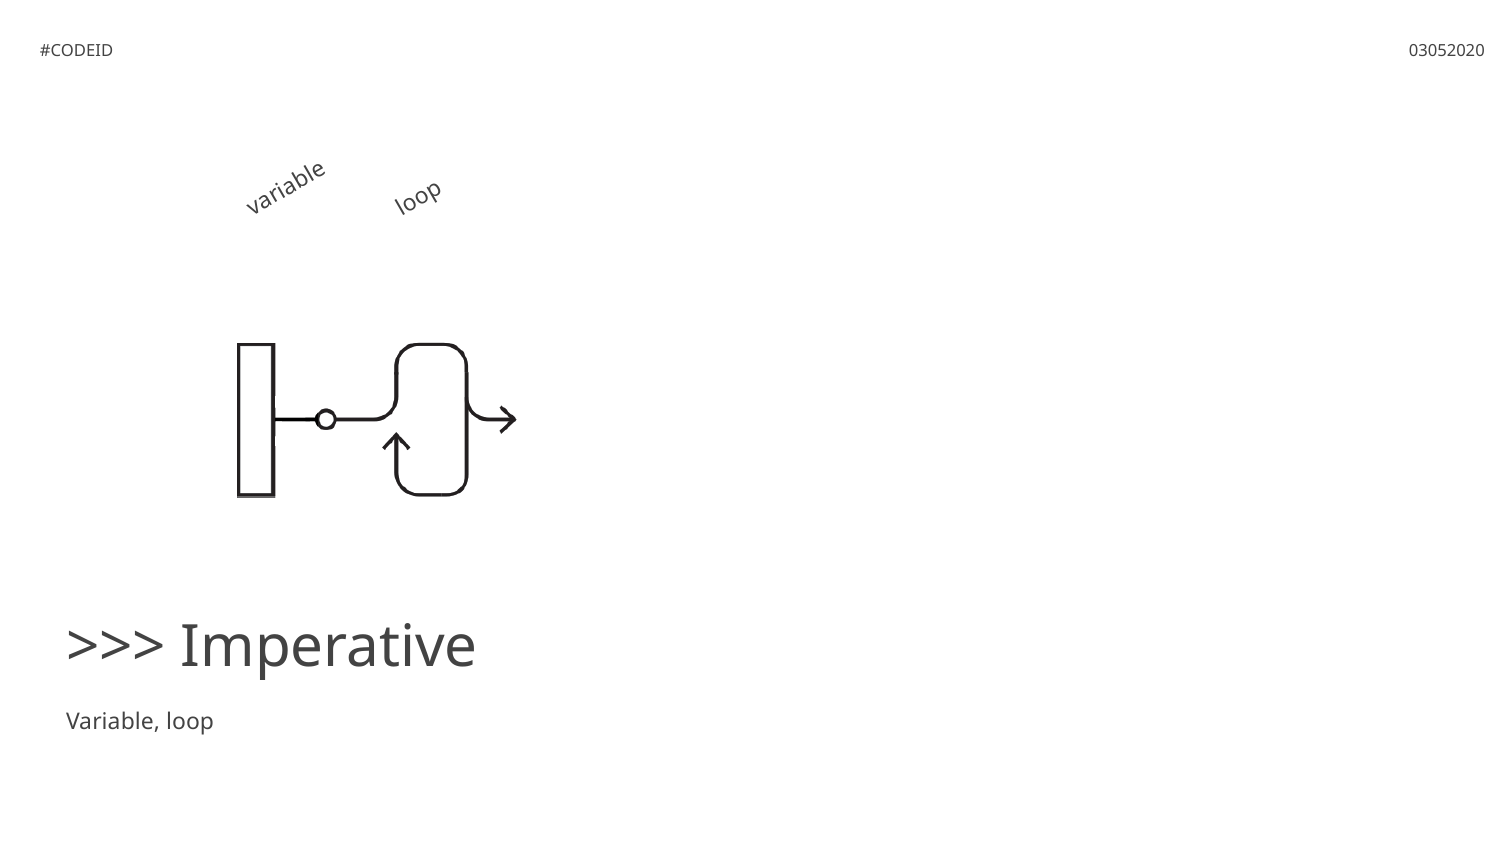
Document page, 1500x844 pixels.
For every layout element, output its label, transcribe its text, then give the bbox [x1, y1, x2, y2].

text_box variable [213, 78, 413, 214]
text_box 03052020 [749, 24, 1500, 145]
text_box Variable, loop [51, 677, 1496, 797]
text_box #CODEID [24, 24, 722, 145]
subtitle >>> Imperative [51, 593, 1449, 677]
text_box loop [362, 78, 563, 214]
picture [183, 215, 1244, 566]
